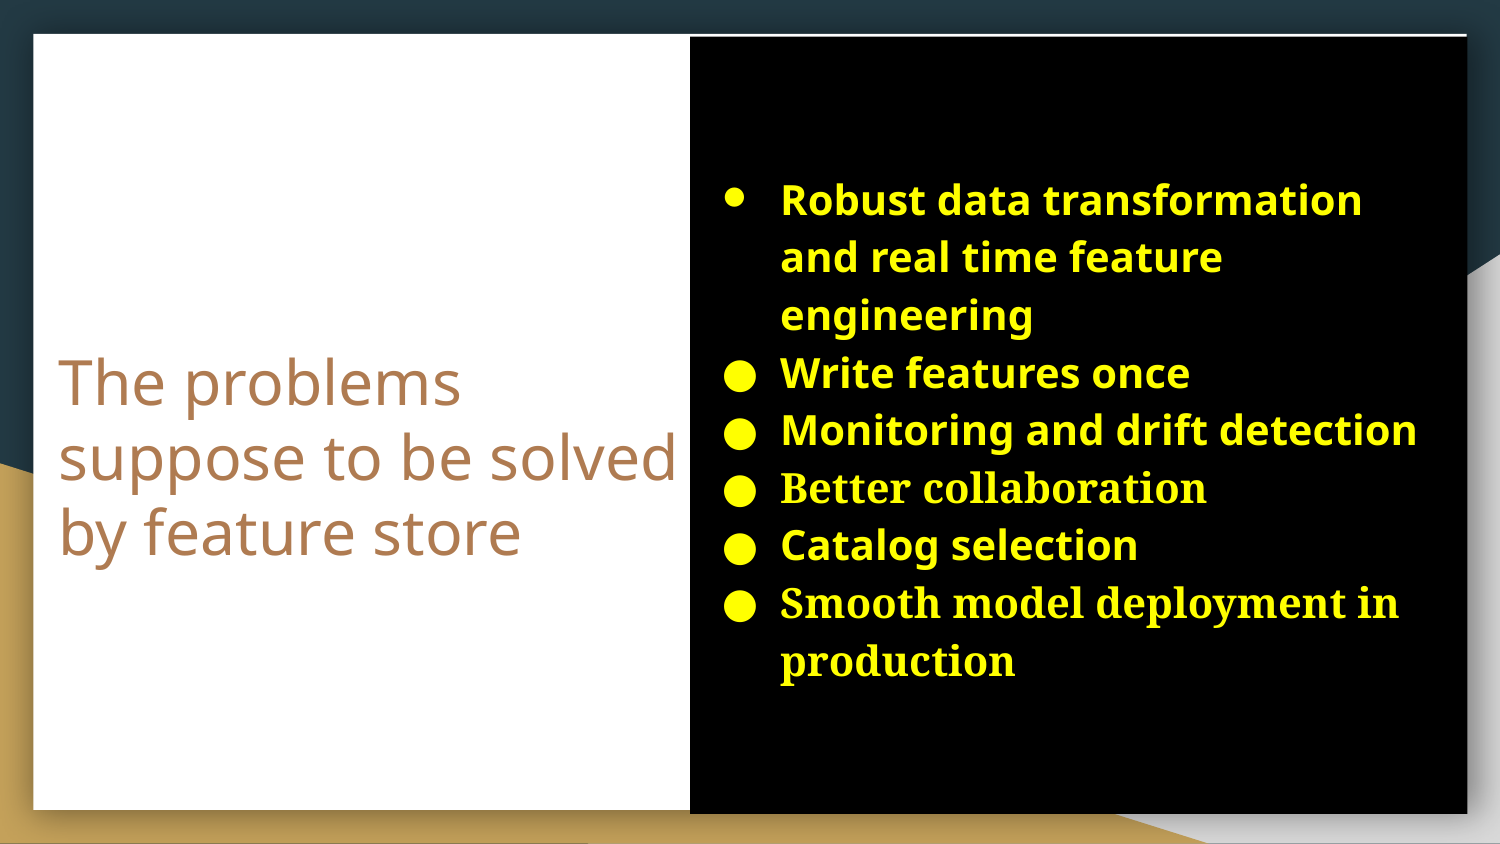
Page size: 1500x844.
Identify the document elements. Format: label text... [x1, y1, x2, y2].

list Robust data transformation and real time feature engineering Write features once Monitoring and drift detection Better collaboration Catalog selection Smooth model deployment in production [690, 36, 1468, 814]
title The problems suppose to be solved by feature store [43, 144, 690, 766]
